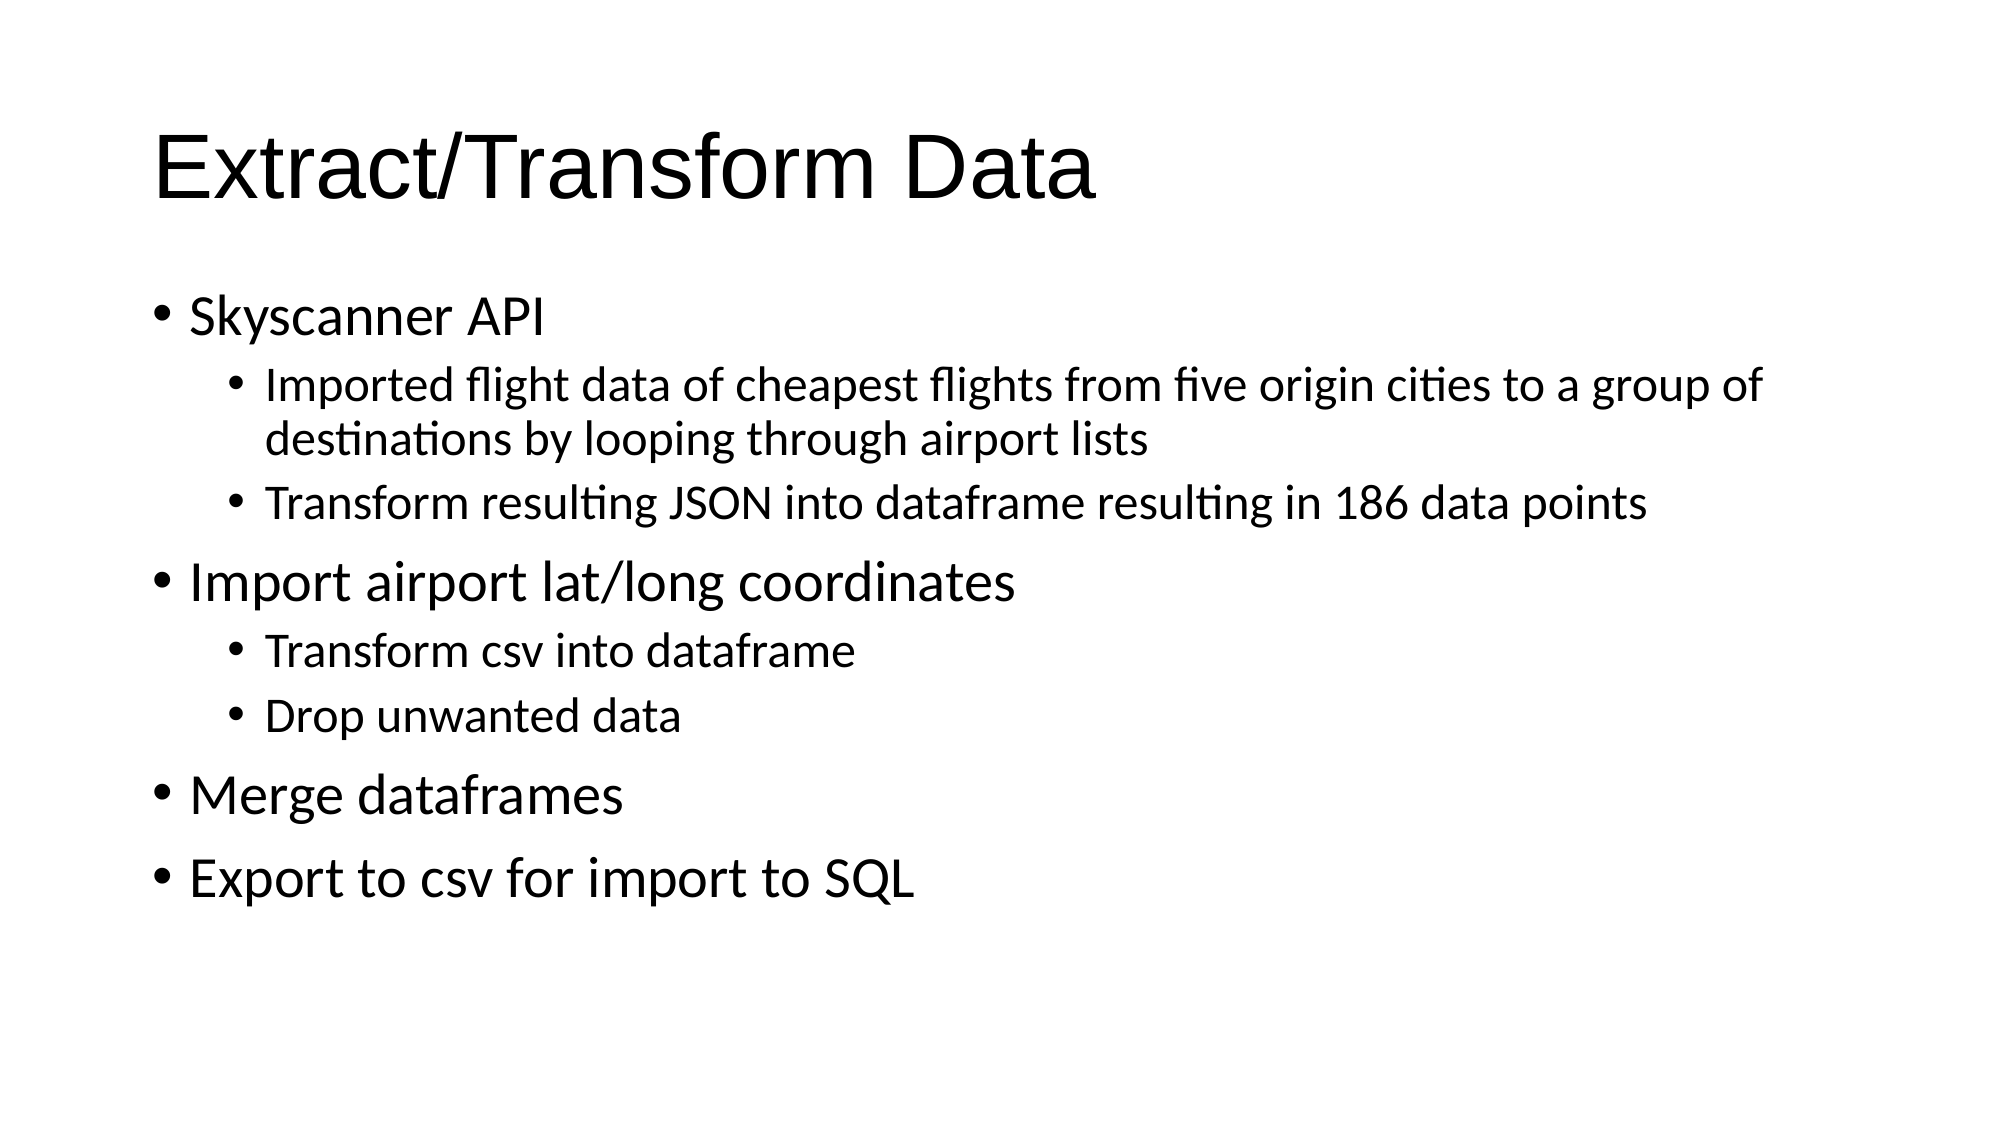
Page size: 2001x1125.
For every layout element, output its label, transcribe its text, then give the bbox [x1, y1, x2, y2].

title Extract/Transform Data [137, 59, 1863, 277]
list Skyscanner API Imported flight data of cheapest flights from five origin cities to a group of destinations by looping through airport lists Transform resulting JSON into dataframe resulting in 186 data points Import airport lat/long coordinates Transform csv into dataframe Drop unwanted data Merge dataframes Export to csv for import to SQL [137, 277, 1863, 992]
